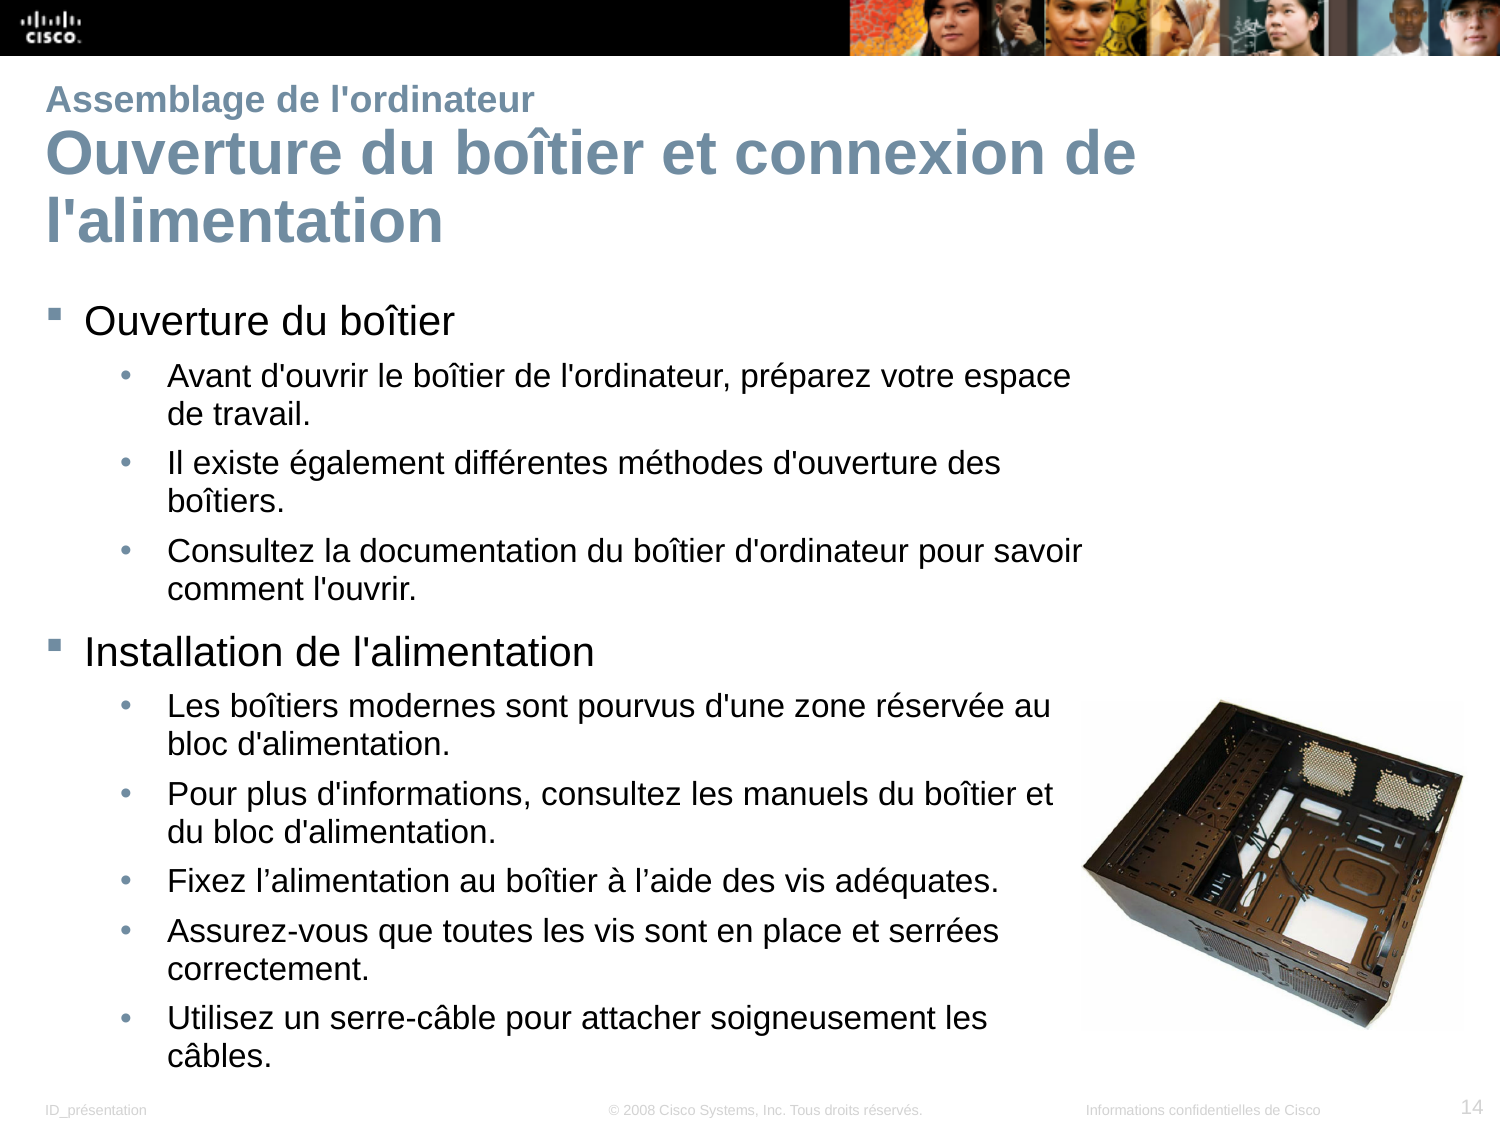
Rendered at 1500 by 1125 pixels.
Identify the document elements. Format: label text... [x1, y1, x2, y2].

picture [0, 0, 1500, 56]
picture [1078, 694, 1471, 1035]
title Assemblage de l'ordinateur Ouverture du boîtier et connexion de l'alimentation [31, 125, 1471, 263]
list Ouverture du boîtier Avant d'ouvrir le boîtier de l'ordinateur, préparez votre espace de travail. Il existe également différentes méthodes d'ouverture des boîtiers. Consultez la documentation du boîtier d'ordinateur pour savoir comment l'ouvrir. Installation de l'alimentation Les boîtiers modernes sont pourvus d'une zone réservée au bloc d'alimentation. Pour plus d'informations, consultez les manuels du boîtier et du bloc d'alimentation. Fixez l’alimentation au boîtier à l’aide des vis adéquates. Assurez-vous que toutes les vis sont en place et serrées correctement. Utilisez un serre-câble pour attacher soigneusement les câbles. [31, 290, 1100, 1096]
